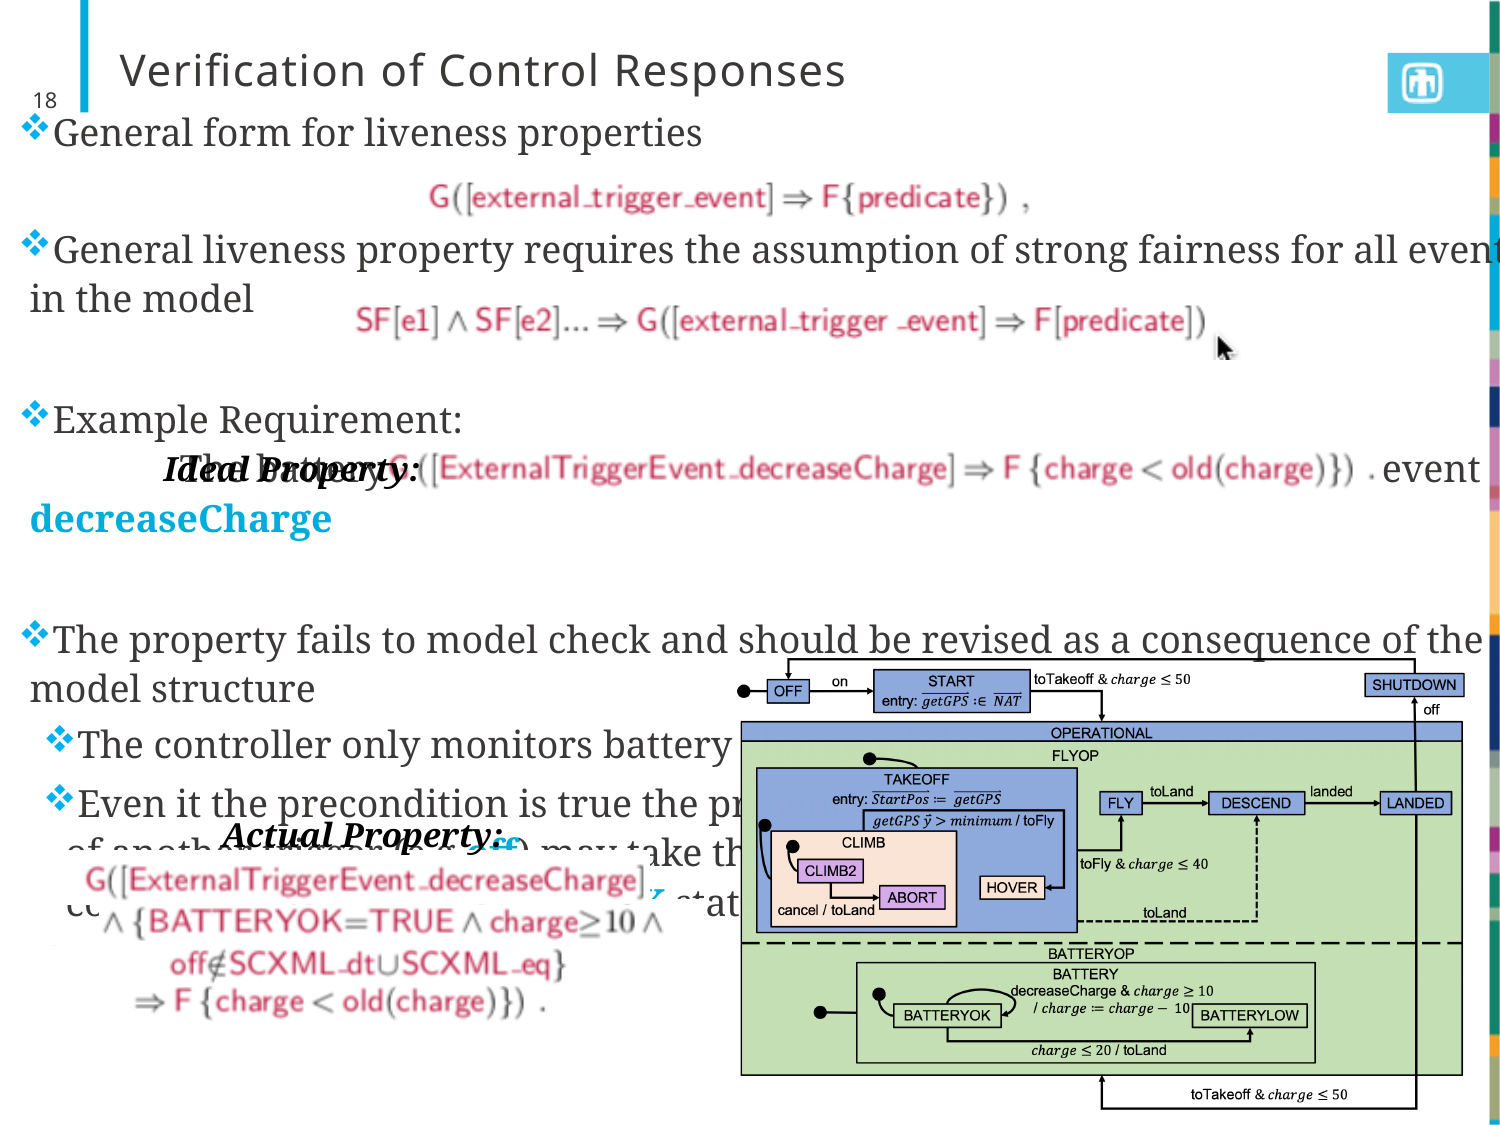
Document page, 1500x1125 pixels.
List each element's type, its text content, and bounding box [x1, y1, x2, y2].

list General form for liveness properties General liveness property requires the assumption of strong fairness for all events in the model Example Requirement: The battery charge shall decrease in value after an external trigger event decreaseCharge The property fails to model check and should be revised as a consequence of the model structure The controller only monitors battery charge while in the BATTERYOK state Even it the precondition is true the presence of another trigger (e.g off) may take the controller out of the BATTERYOK state [18, 97, 1500, 708]
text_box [148, 440, 1381, 497]
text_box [56, 806, 693, 906]
picture [0, 657, 1466, 1112]
picture [1401, 62, 1444, 97]
picture [1490, 708, 1499, 1120]
picture [98, 898, 706, 942]
picture [371, 166, 1075, 225]
title Verification of Control Responses [104, 43, 1342, 97]
slide_number 18 [12, 71, 73, 132]
picture [1490, 1, 1499, 97]
picture [314, 279, 1242, 360]
